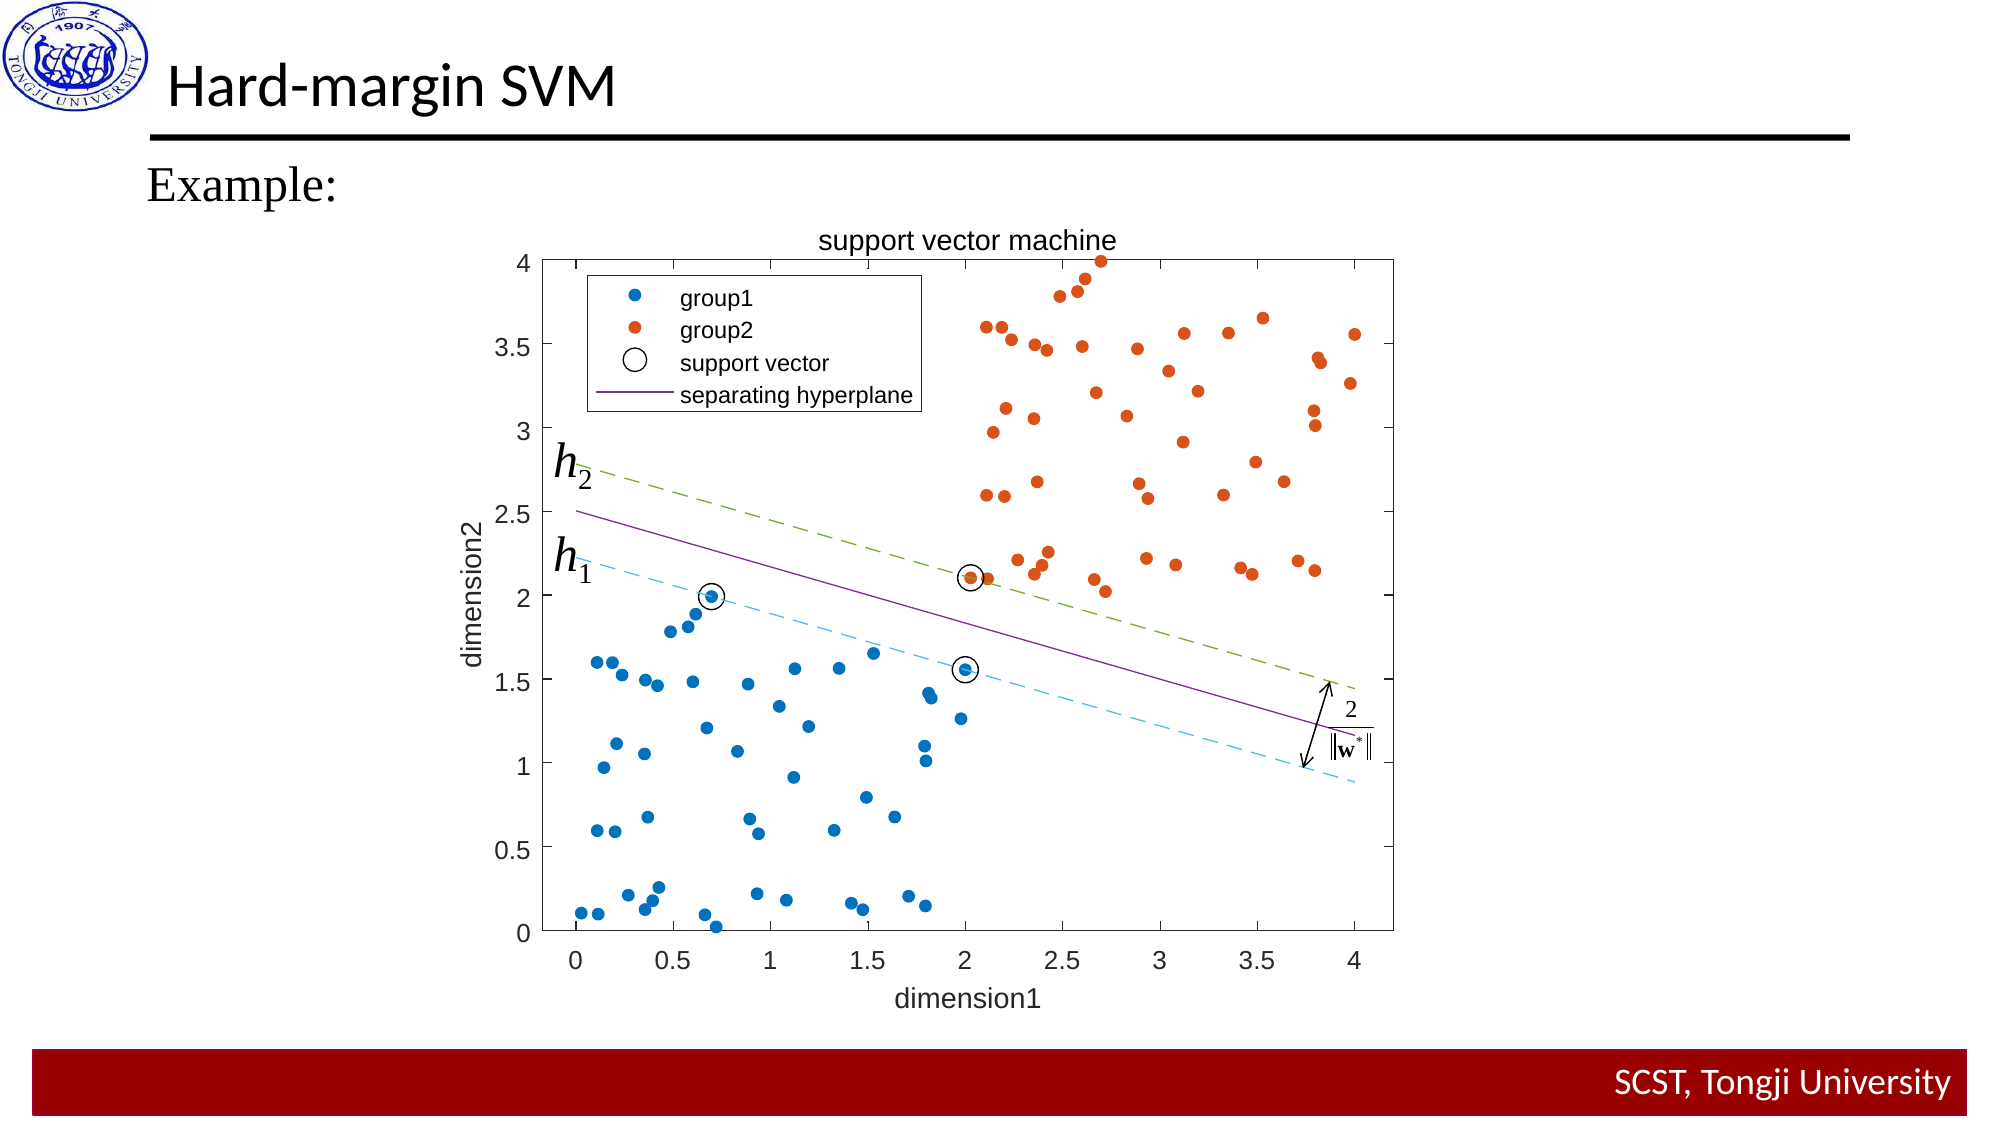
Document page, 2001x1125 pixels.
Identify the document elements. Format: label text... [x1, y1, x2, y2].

picture [399, 198, 1496, 1020]
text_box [1323, 691, 1380, 766]
text_box Example: [131, 144, 1931, 220]
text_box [1302, 681, 1331, 769]
title Hard-margin SVM [152, 12, 1491, 144]
picture [0, 0, 150, 112]
